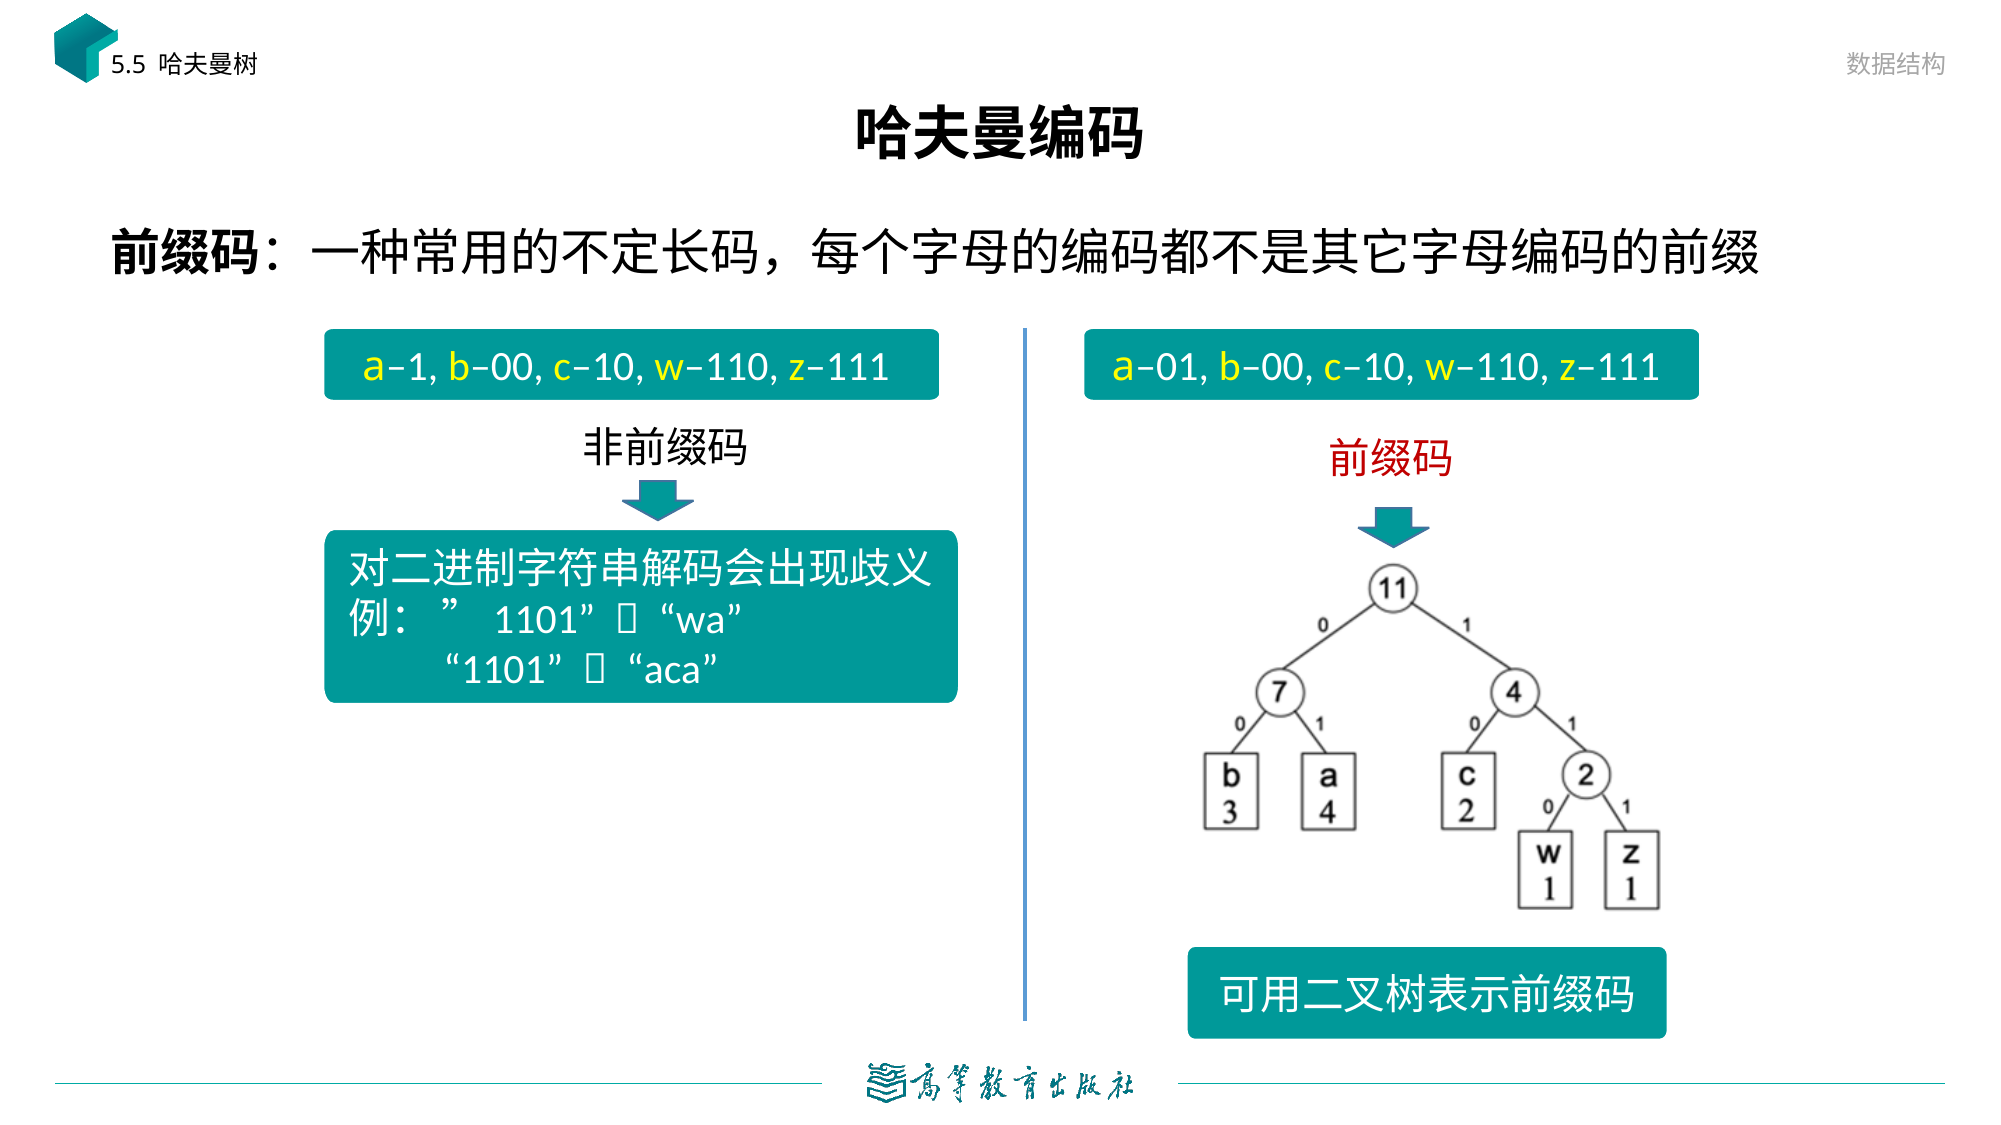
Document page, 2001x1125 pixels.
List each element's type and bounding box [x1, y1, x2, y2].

picture [867, 1063, 1133, 1103]
text_box [95, 201, 1895, 1041]
list [1115, 32, 1962, 86]
subtitle [95, 44, 894, 99]
picture [1186, 550, 1672, 924]
title [137, 92, 1863, 178]
